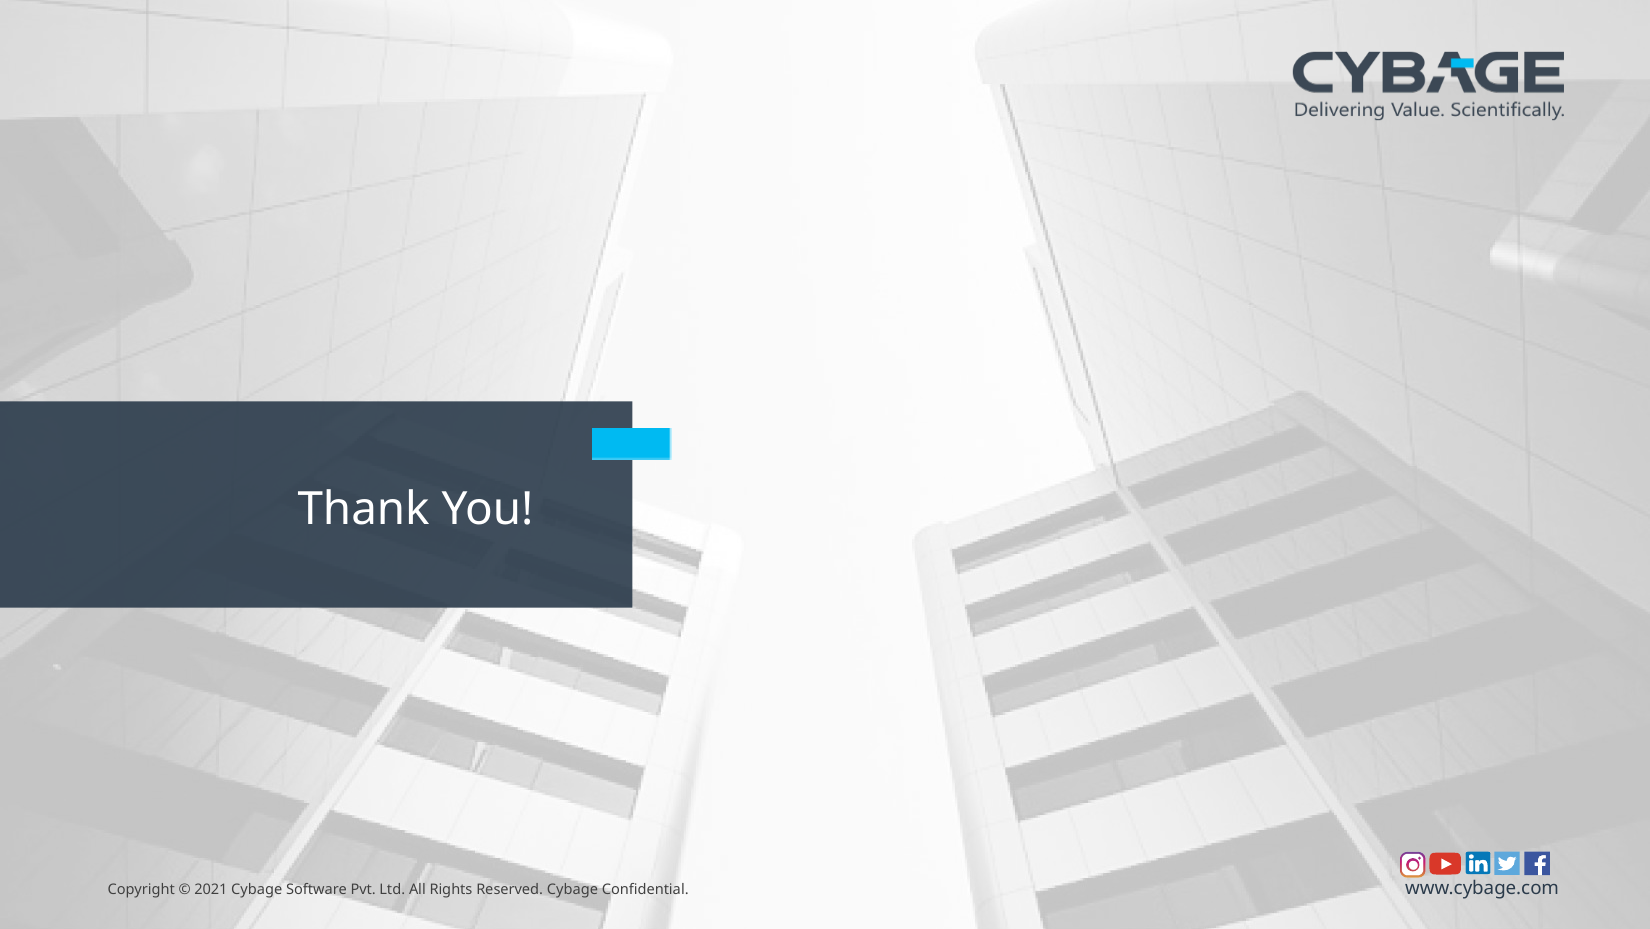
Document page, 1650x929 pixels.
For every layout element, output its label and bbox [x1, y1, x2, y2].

picture [0, 0, 1650, 929]
text_box [1399, 851, 1551, 878]
